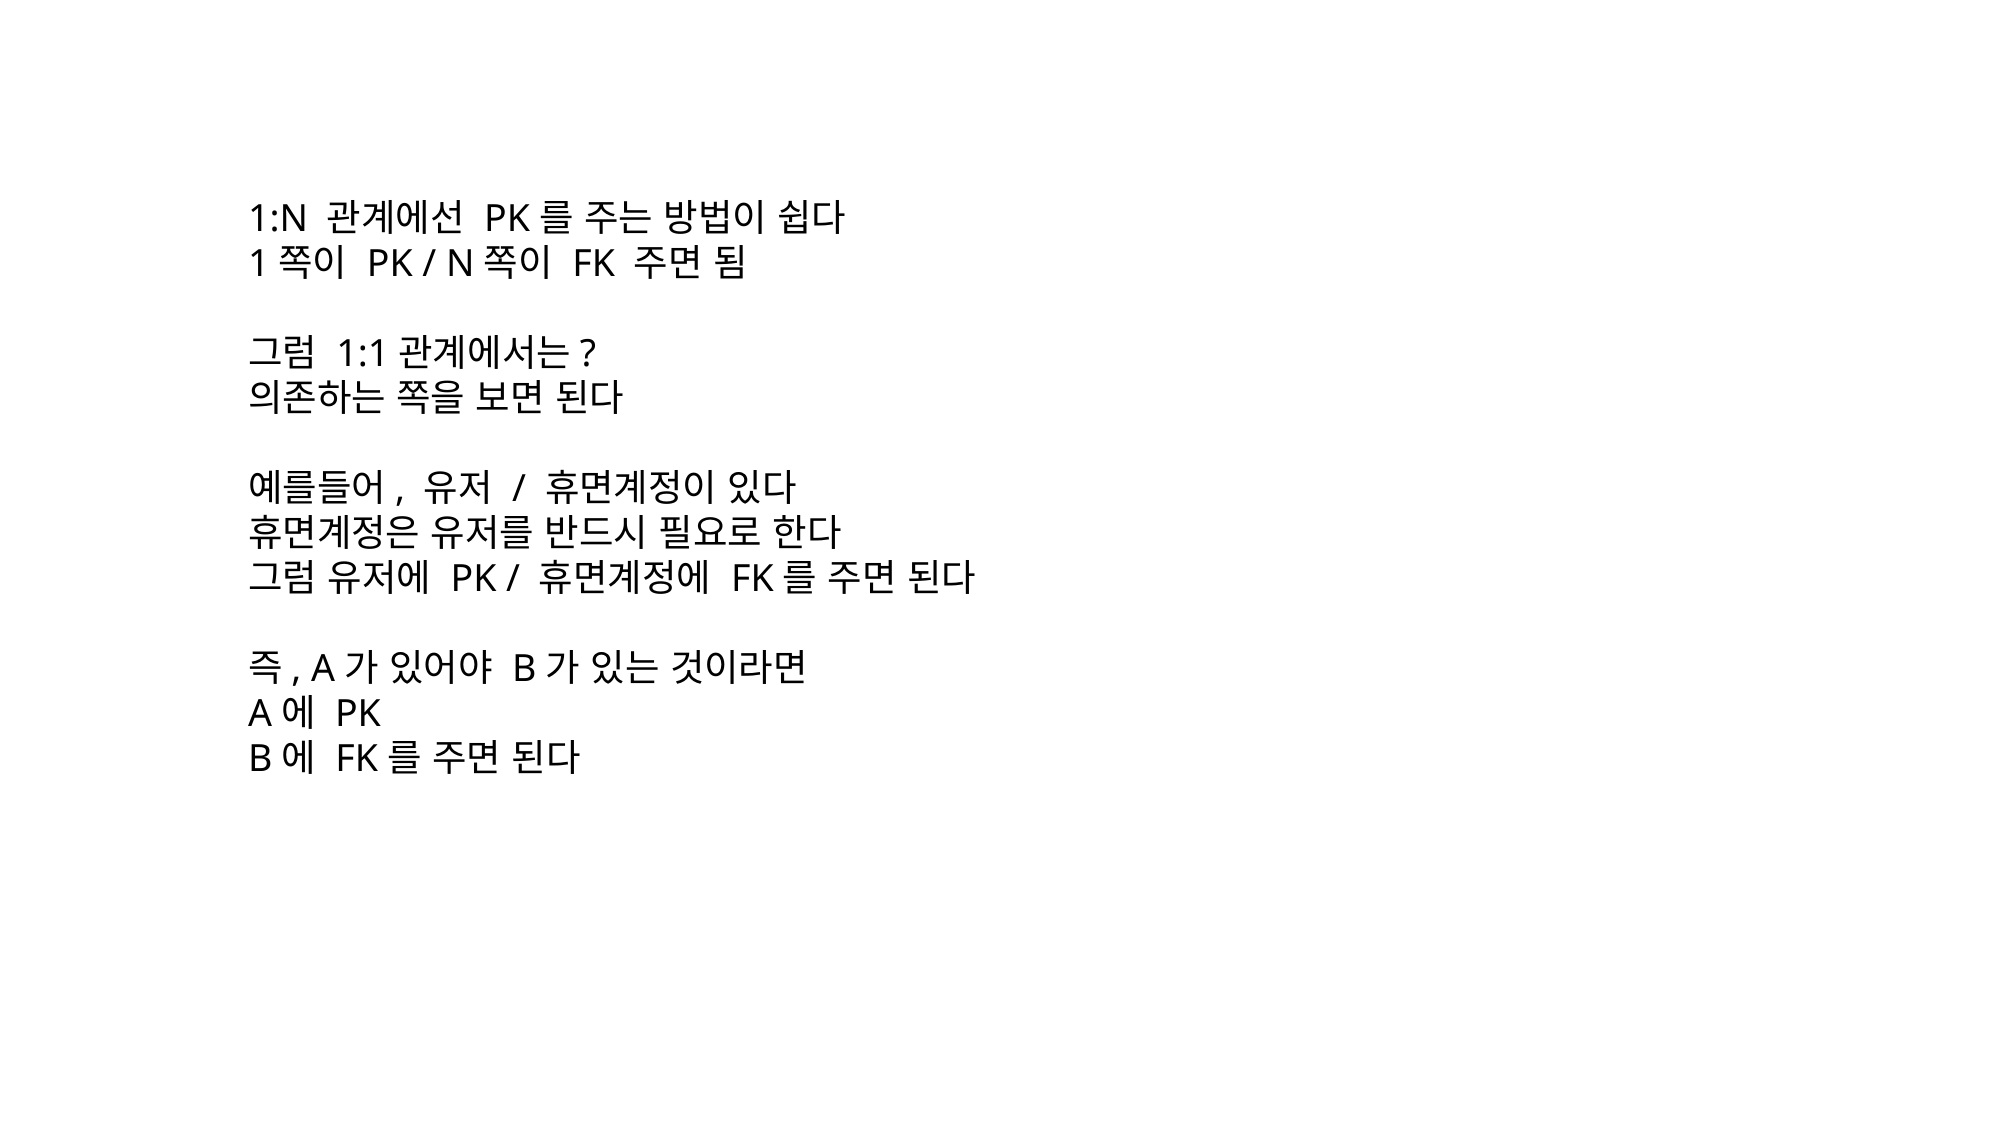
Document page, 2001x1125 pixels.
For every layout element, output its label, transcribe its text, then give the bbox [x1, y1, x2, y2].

text_box 1:N 관계에선 PK를 주는 방법이 쉽다 1쪽이 PK / N쪽이 FK 주면 됨 그럼 1:1관계에서는? 의존하는 쪽을 보면 된다 예를들어, 유저 / 휴면계정이 있다 휴면계정은 유저를 반드시 필요로 한다 그럼 유저에 PK / 휴면계정에 FK를 주면 된다 즉, A가 있어야 B가 있는 것이라면 A에 PK B에 FK를 주면 된다 [233, 186, 1002, 786]
